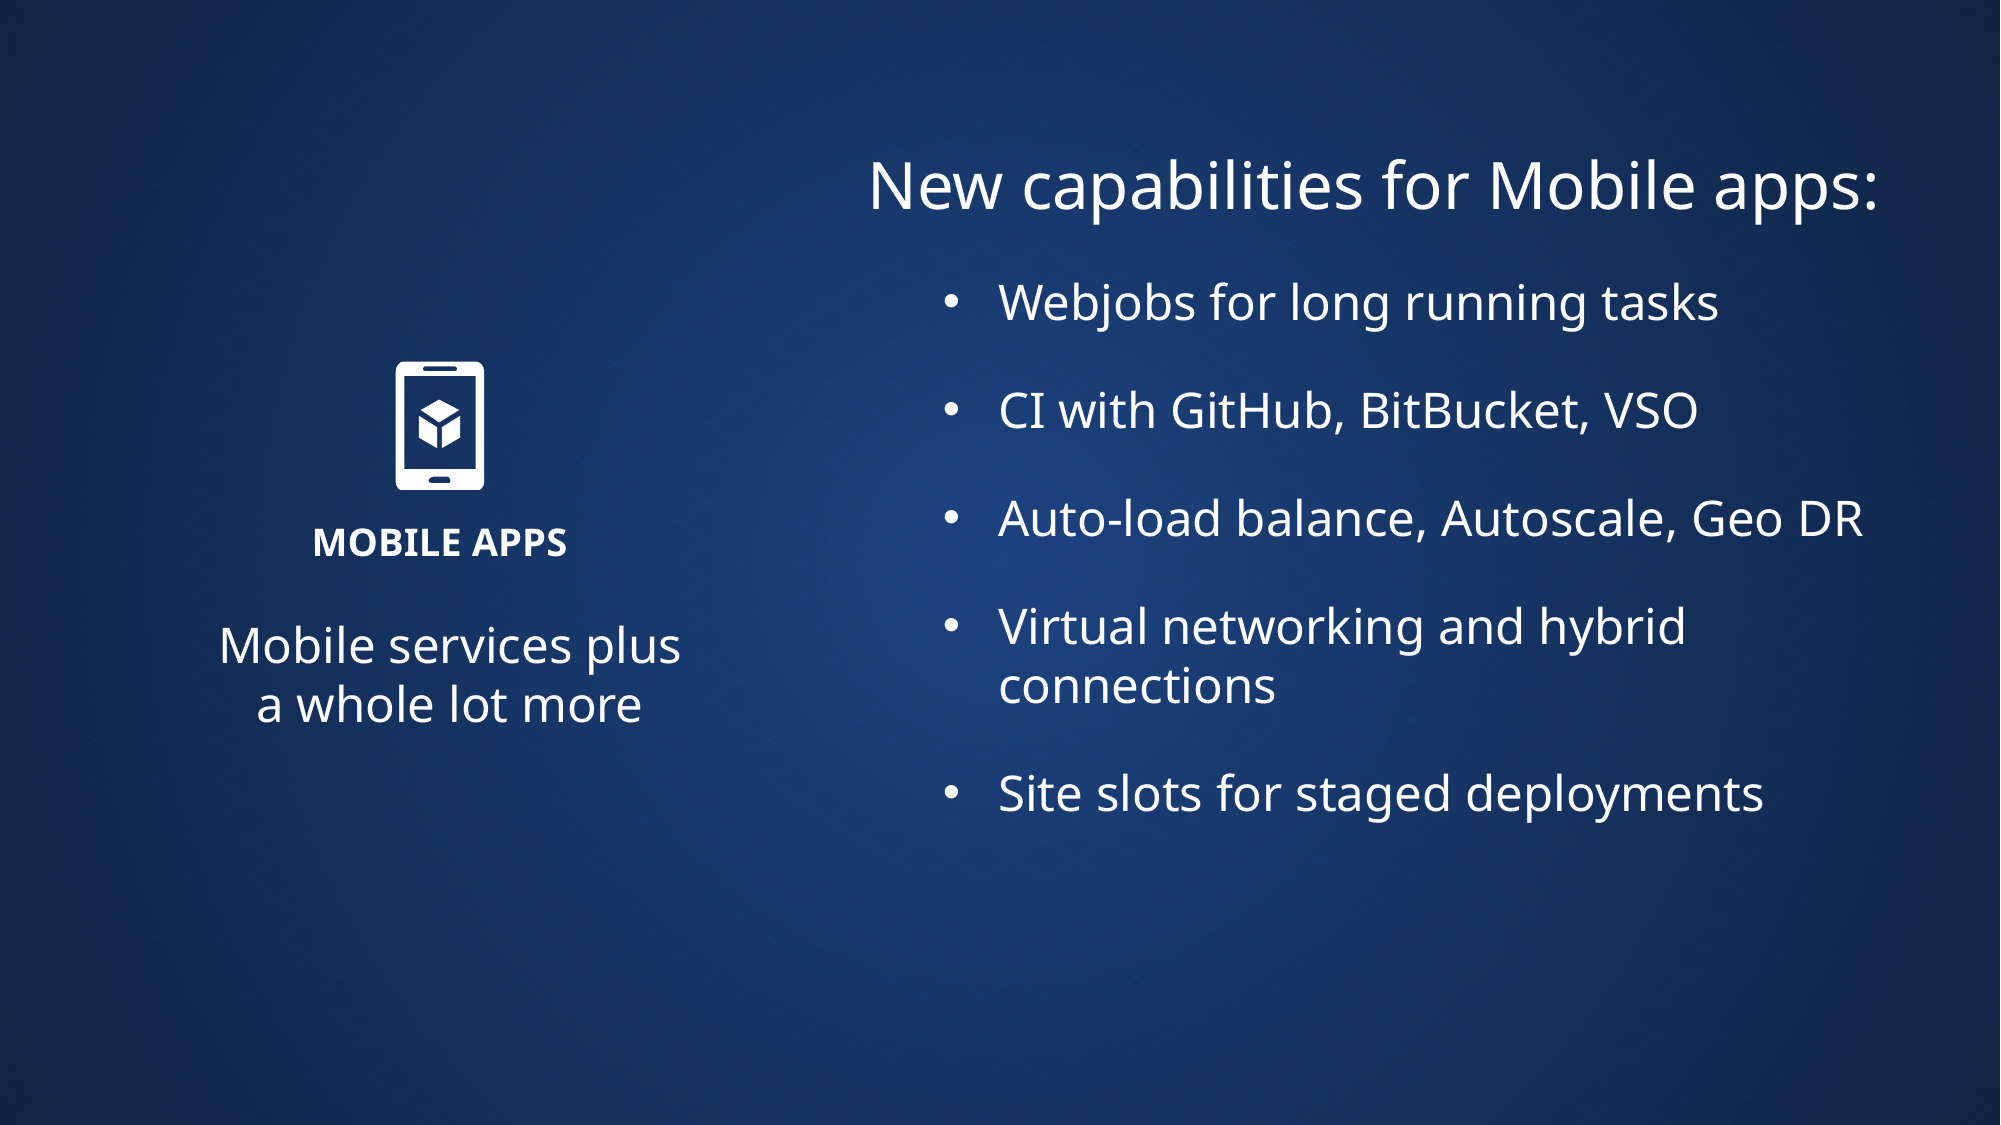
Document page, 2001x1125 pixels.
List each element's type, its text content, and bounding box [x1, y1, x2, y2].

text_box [227, 361, 652, 588]
text_box Mobile services plus a whole lot more [203, 607, 697, 740]
text_box New capabilities for Mobile apps: Webjobs for long running tasks CI with GitHub, BitBucket, VSO Auto-load balance, Autoscale, Geo DR Virtual networking and hybrid connections Site slots for staged deployments [843, 136, 1907, 961]
picture [0, 0, 2000, 1125]
